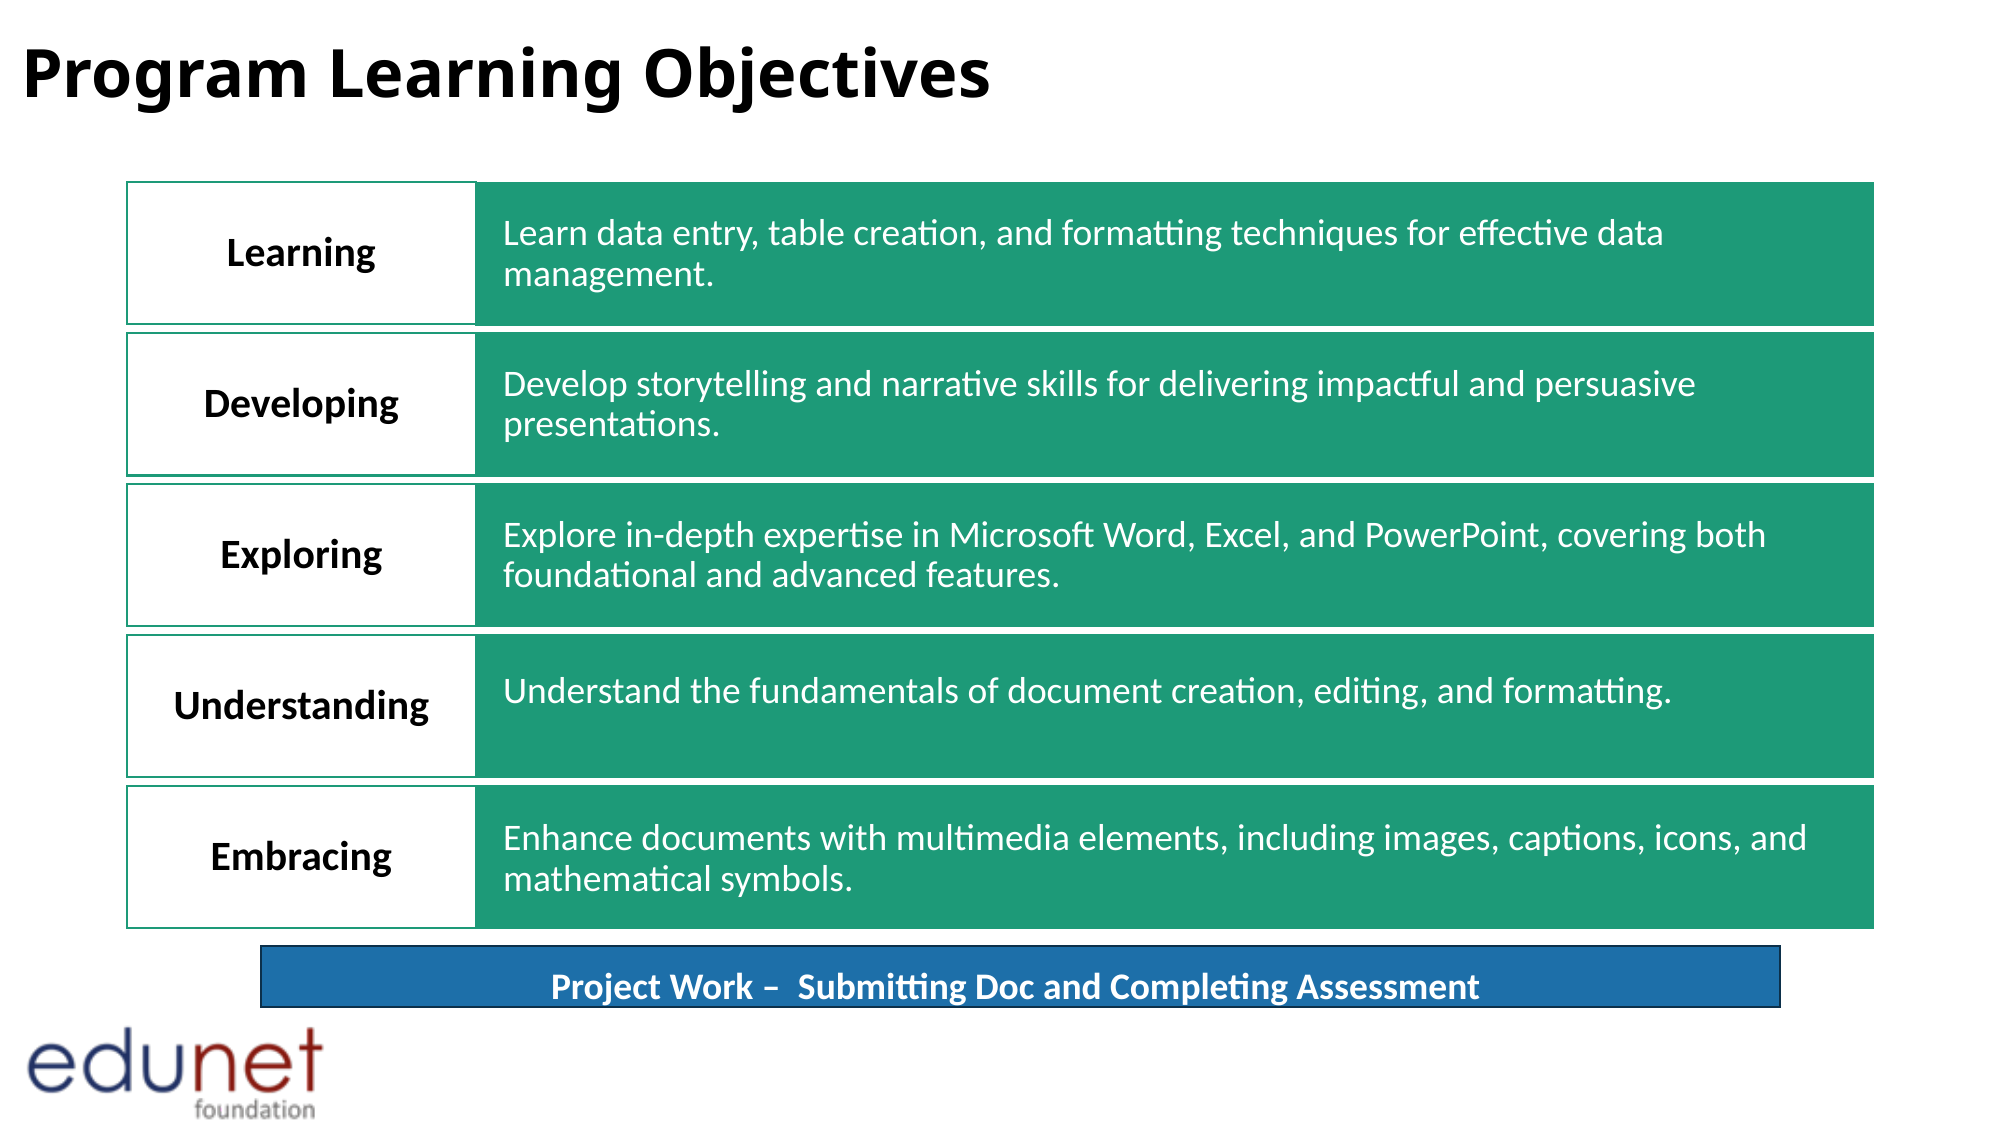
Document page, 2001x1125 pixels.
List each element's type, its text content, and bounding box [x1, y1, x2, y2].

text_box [126, 182, 1874, 929]
text_box Program Learning Objectives [6, 23, 1579, 118]
picture [22, 1024, 326, 1125]
list Project Work – Submitting Doc and Completing Assessment [260, 945, 1781, 1008]
